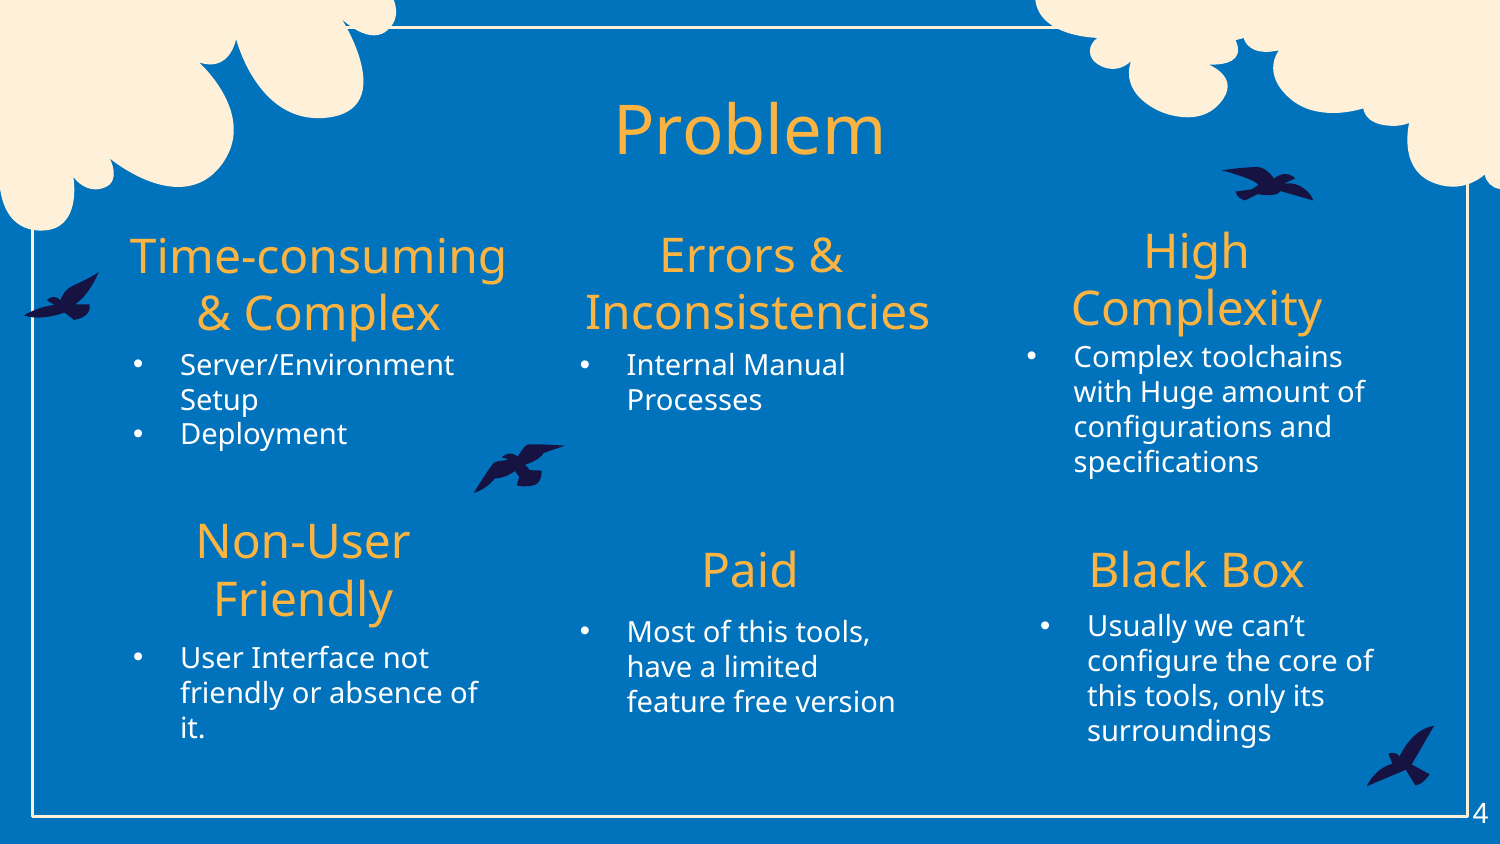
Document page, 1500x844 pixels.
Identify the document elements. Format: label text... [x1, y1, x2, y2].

title Non-User Friendly [118, 534, 489, 603]
title Problem [200, 87, 1300, 167]
subtitle Most of this tools, have a limited feature free version [564, 618, 936, 713]
title Paid [564, 534, 936, 603]
title Errors & Inconsistencies [542, 247, 974, 316]
title Time-consuming & Complex [95, 248, 543, 317]
subtitle Server/Environment Setup Deployment [118, 351, 489, 446]
subtitle User Interface not friendly or absence of it. [118, 644, 509, 739]
title High Complexity [1011, 243, 1382, 312]
subtitle Complex toolchains with Huge amount of configurations and specifications [1011, 361, 1382, 455]
title Black Box [1011, 534, 1382, 603]
subtitle Internal Manual Processes [564, 334, 936, 429]
subtitle Usually we can’t configure the core of this tools, only its surroundings [1025, 630, 1396, 725]
text_box 4 [1457, 787, 1500, 838]
